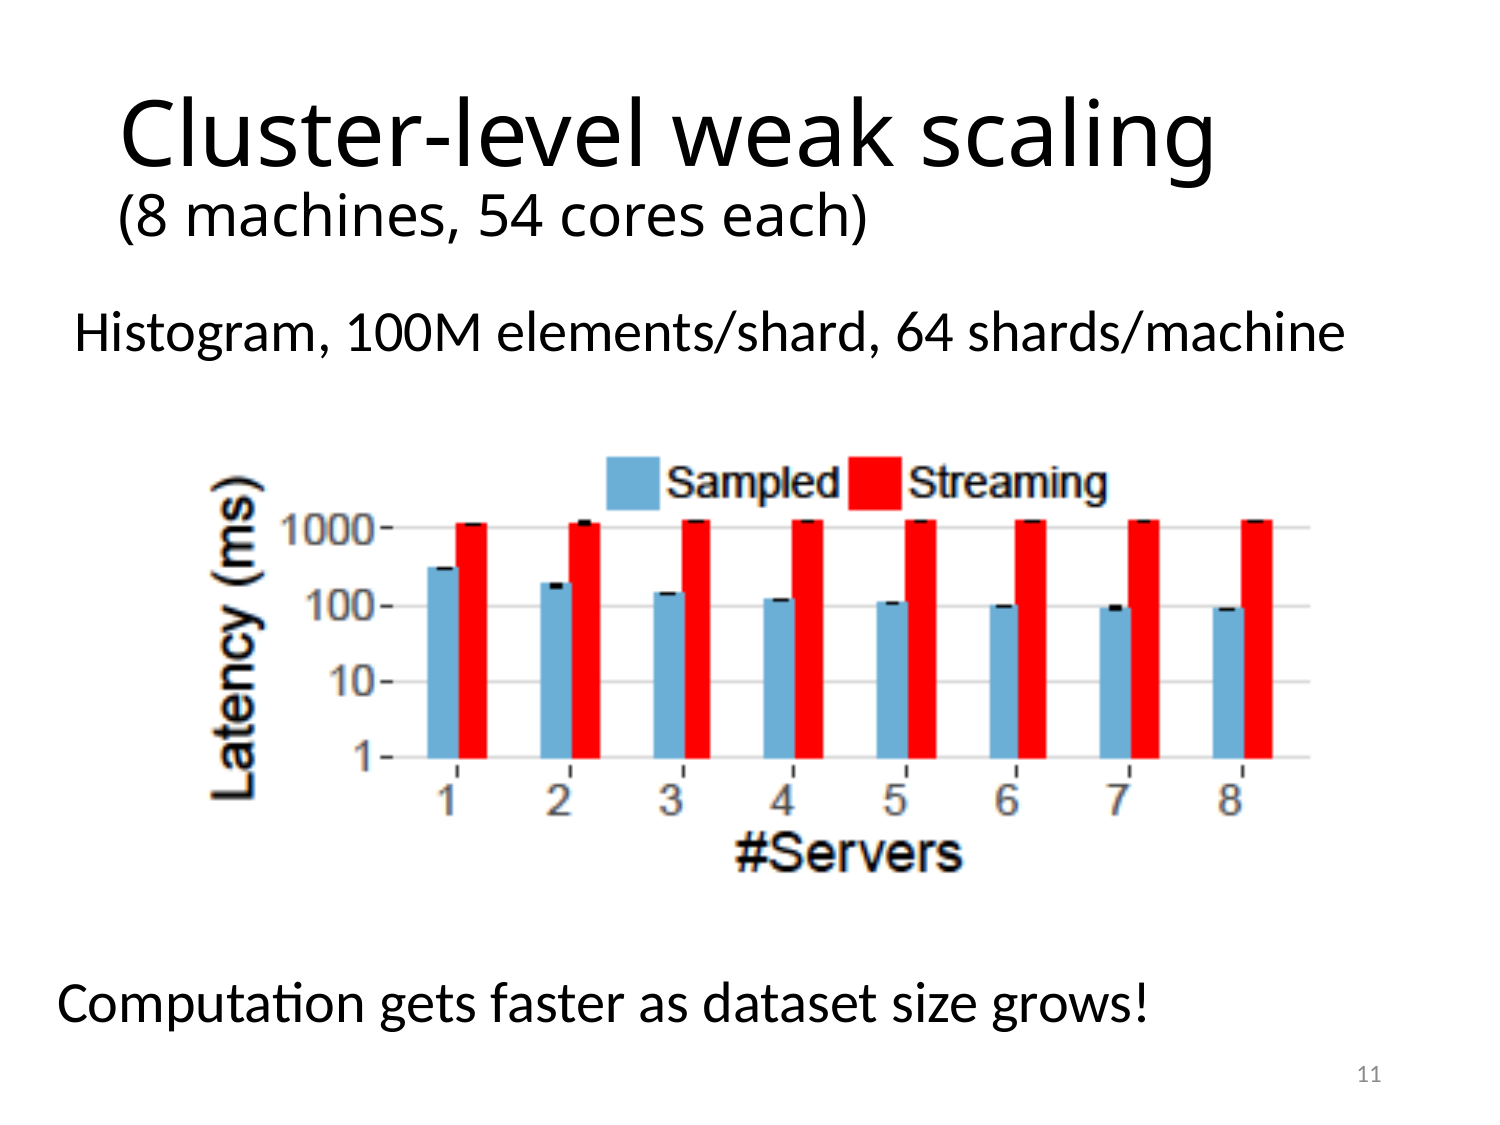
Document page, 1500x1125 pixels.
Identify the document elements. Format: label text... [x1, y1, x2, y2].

slide_number 11 [1059, 1042, 1397, 1103]
text_box Histogram, 100M elements/shard, 64 shards/machine [60, 293, 1463, 409]
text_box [196, 439, 1327, 892]
text_box Computation gets faster as dataset size grows! [42, 956, 1167, 1042]
title Cluster-level weak scaling (8 machines, 54 cores each) [103, 59, 1397, 278]
